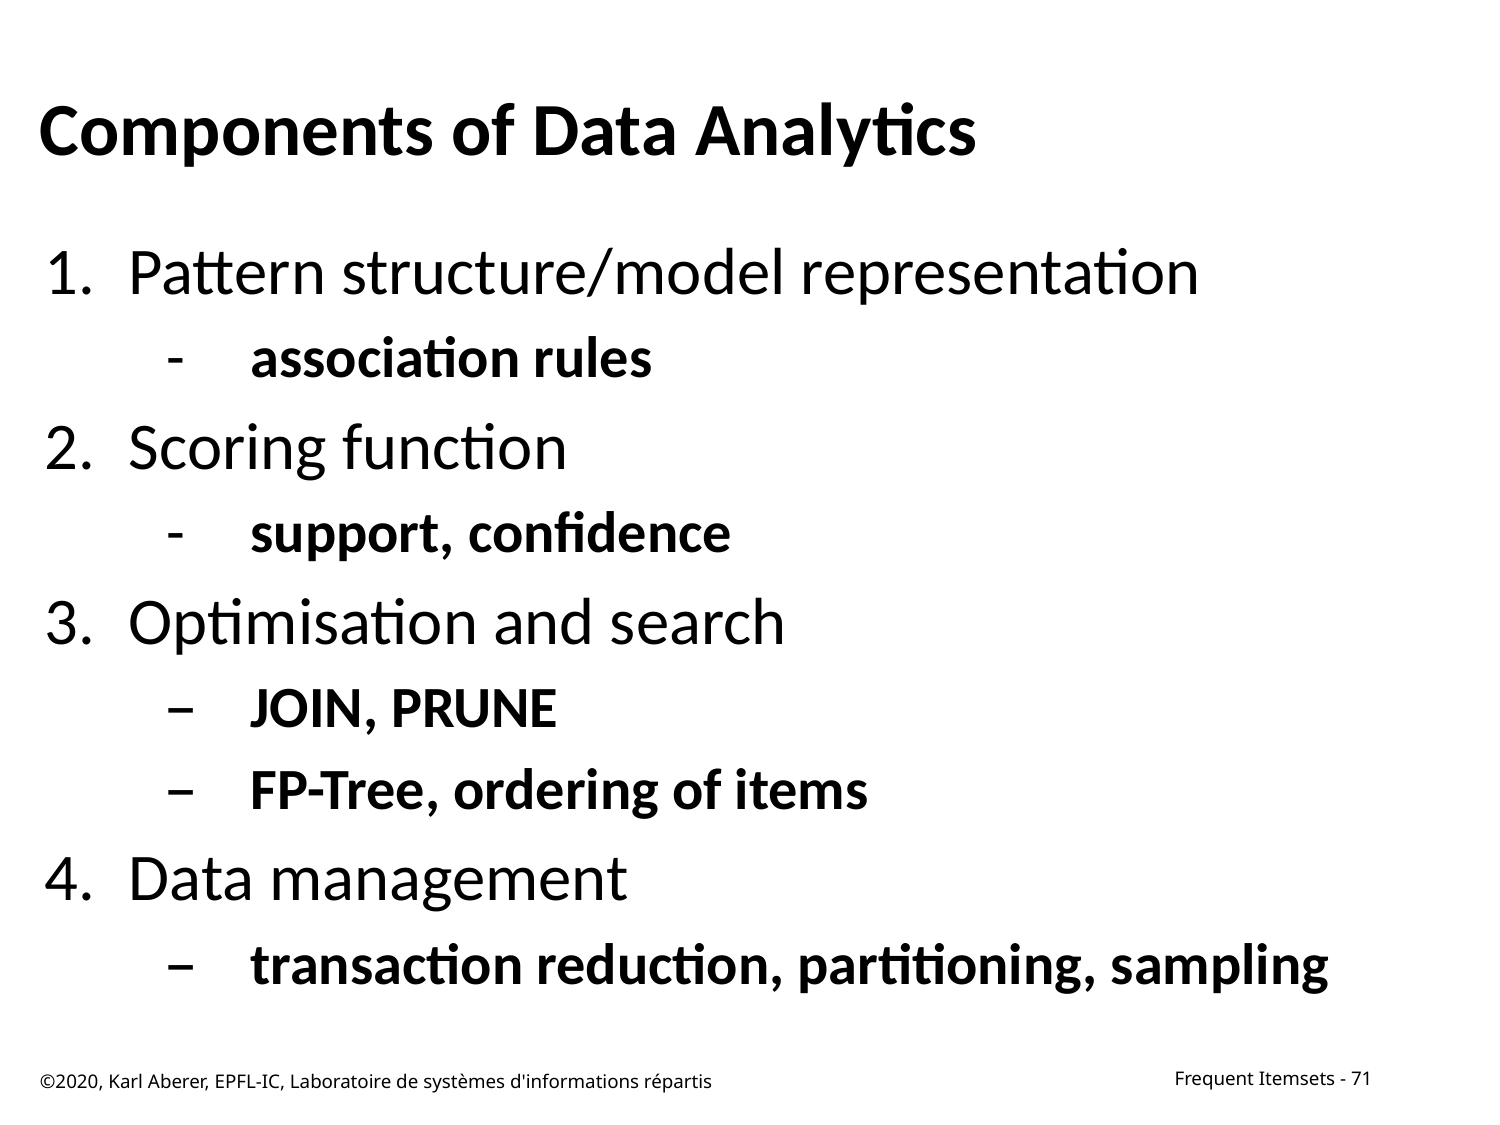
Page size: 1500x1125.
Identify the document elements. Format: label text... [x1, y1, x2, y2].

list Pattern structure/model representation association rules Scoring function support, confidence Optimisation and search JOIN, PRUNE FP-Tree, ordering of items Data management transaction reduction, partitioning, sampling [29, 219, 1393, 1046]
title Components of Data Analytics [24, 49, 1388, 201]
footer ©2020, Karl Aberer, EPFL-IC, Laboratoire de systèmes d'informations répartis [24, 1062, 988, 1101]
